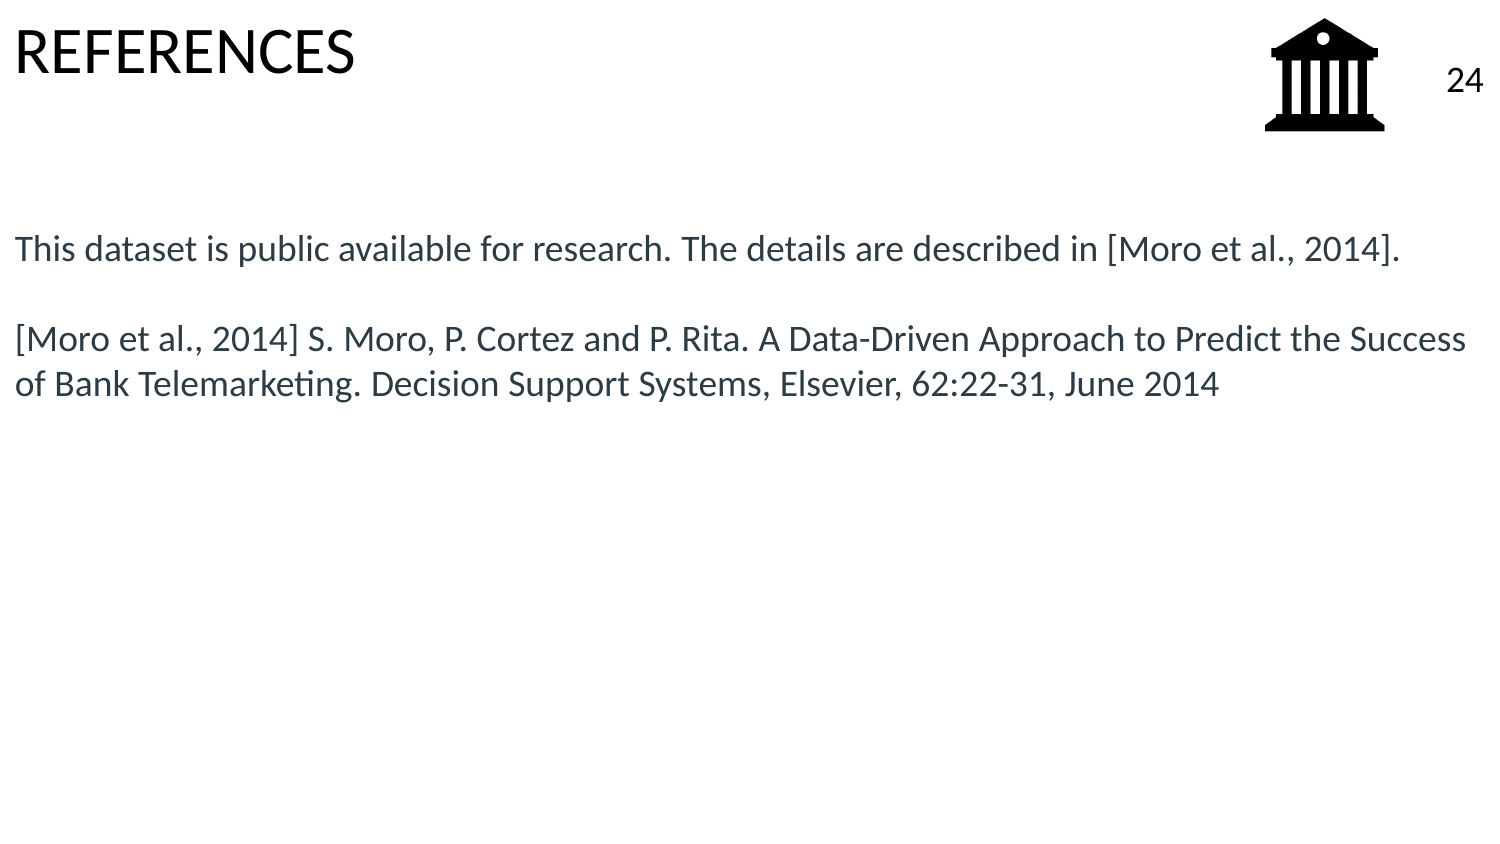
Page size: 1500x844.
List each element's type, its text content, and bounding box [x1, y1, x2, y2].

text_box 24 [1431, 47, 1499, 108]
text_box REFERENCES [0, 0, 375, 95]
text_box This dataset is public available for research. The details are described in [Moro et al., 2014]. [Moro et al., 2014] S. Moro, P. Cortez and P. Rita. A Data-Driven Approach to Predict the Success of Bank Telemarketing. Decision Support Systems, Elsevier, 62:22-31, June 2014 [0, 216, 1489, 412]
picture [1249, 0, 1400, 150]
